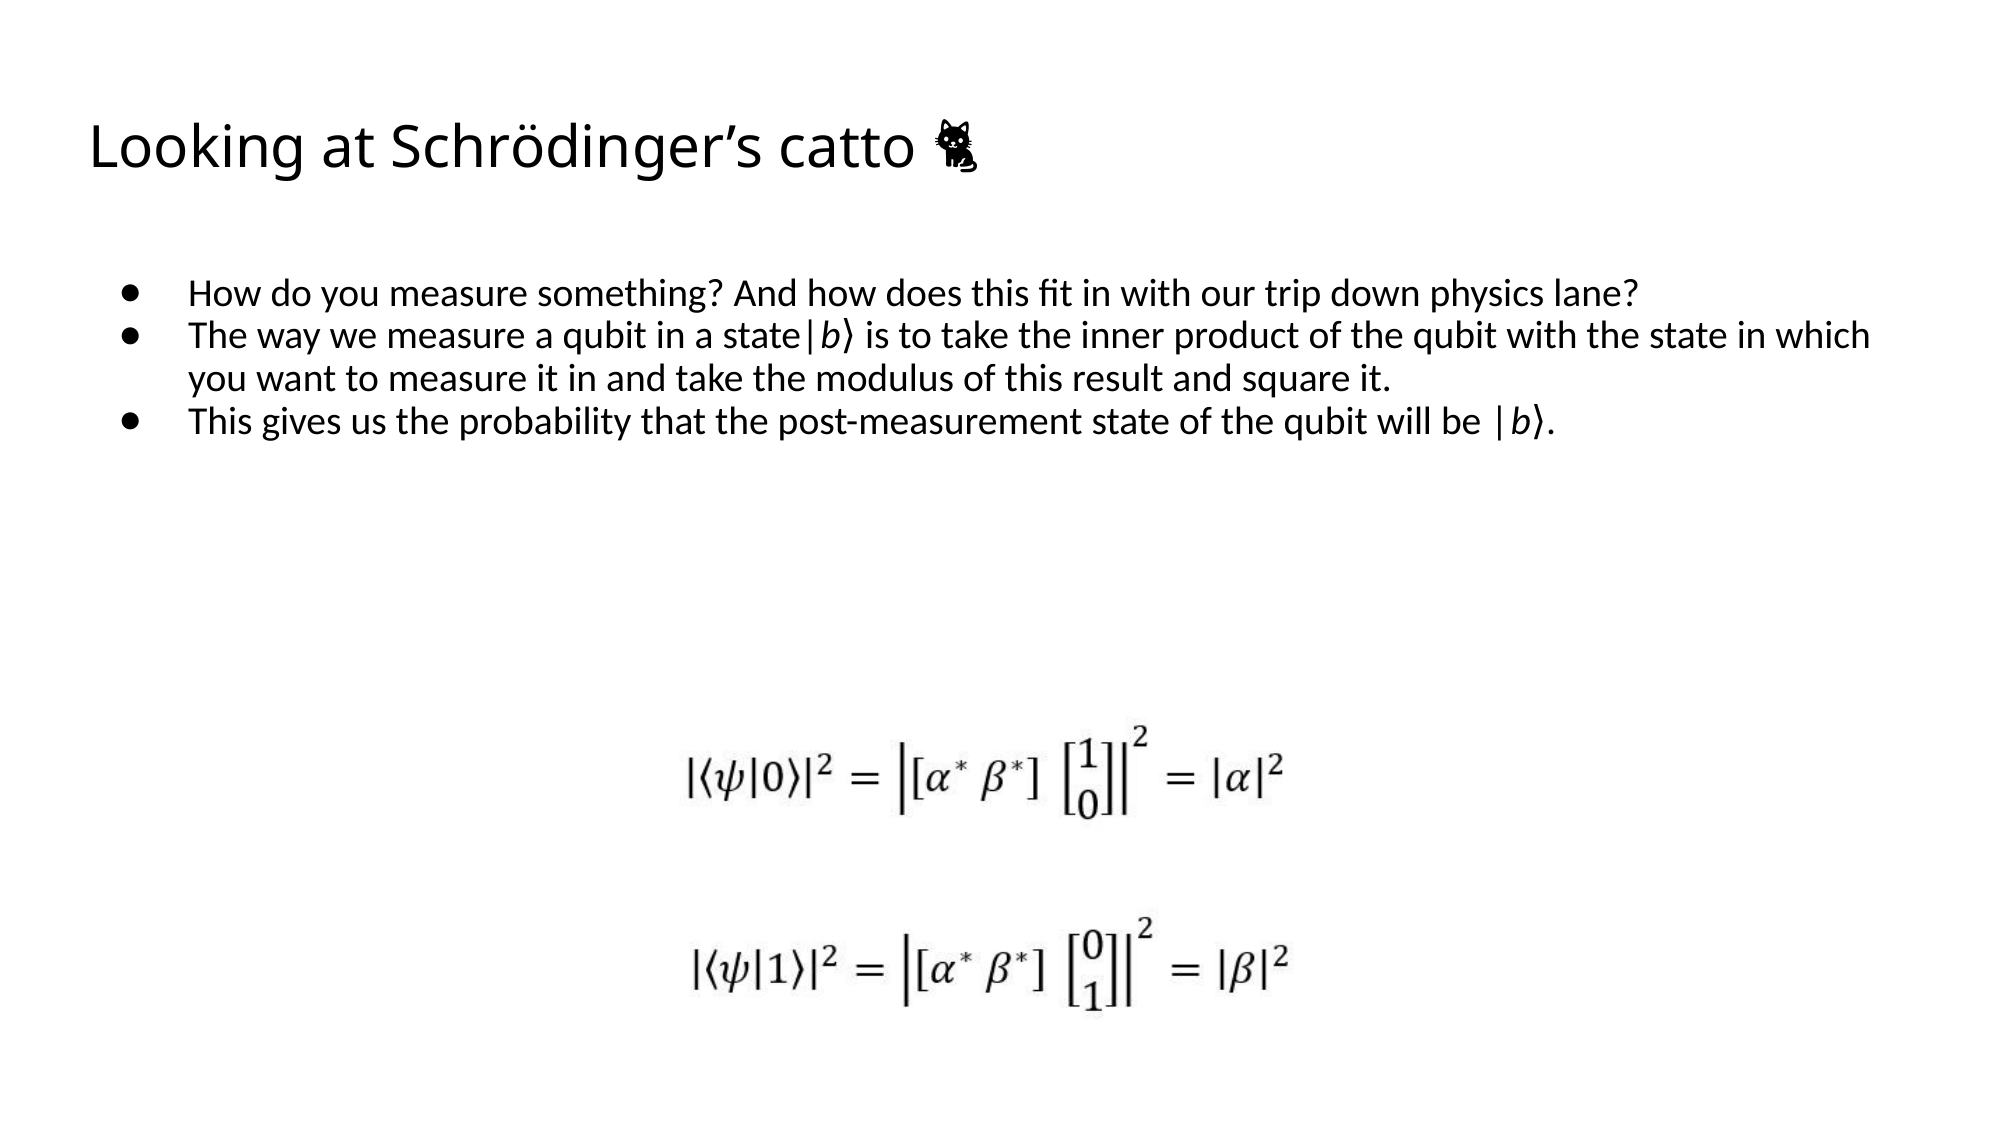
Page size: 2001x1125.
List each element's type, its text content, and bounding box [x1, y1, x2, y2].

list How do you measure something? And how does this fit in with our trip down physics lane? The way we measure a qubit in a state|b⟩ is to take the inner product of the qubit with the state in which you want to measure it in and take the modulus of this result and square it. This gives us the probability that the post-measurement state of the qubit will be |b⟩. [68, 252, 1932, 1000]
title Looking at Schrödinger’s catto 🐈 [68, 97, 1932, 223]
picture [589, 706, 1411, 1060]
